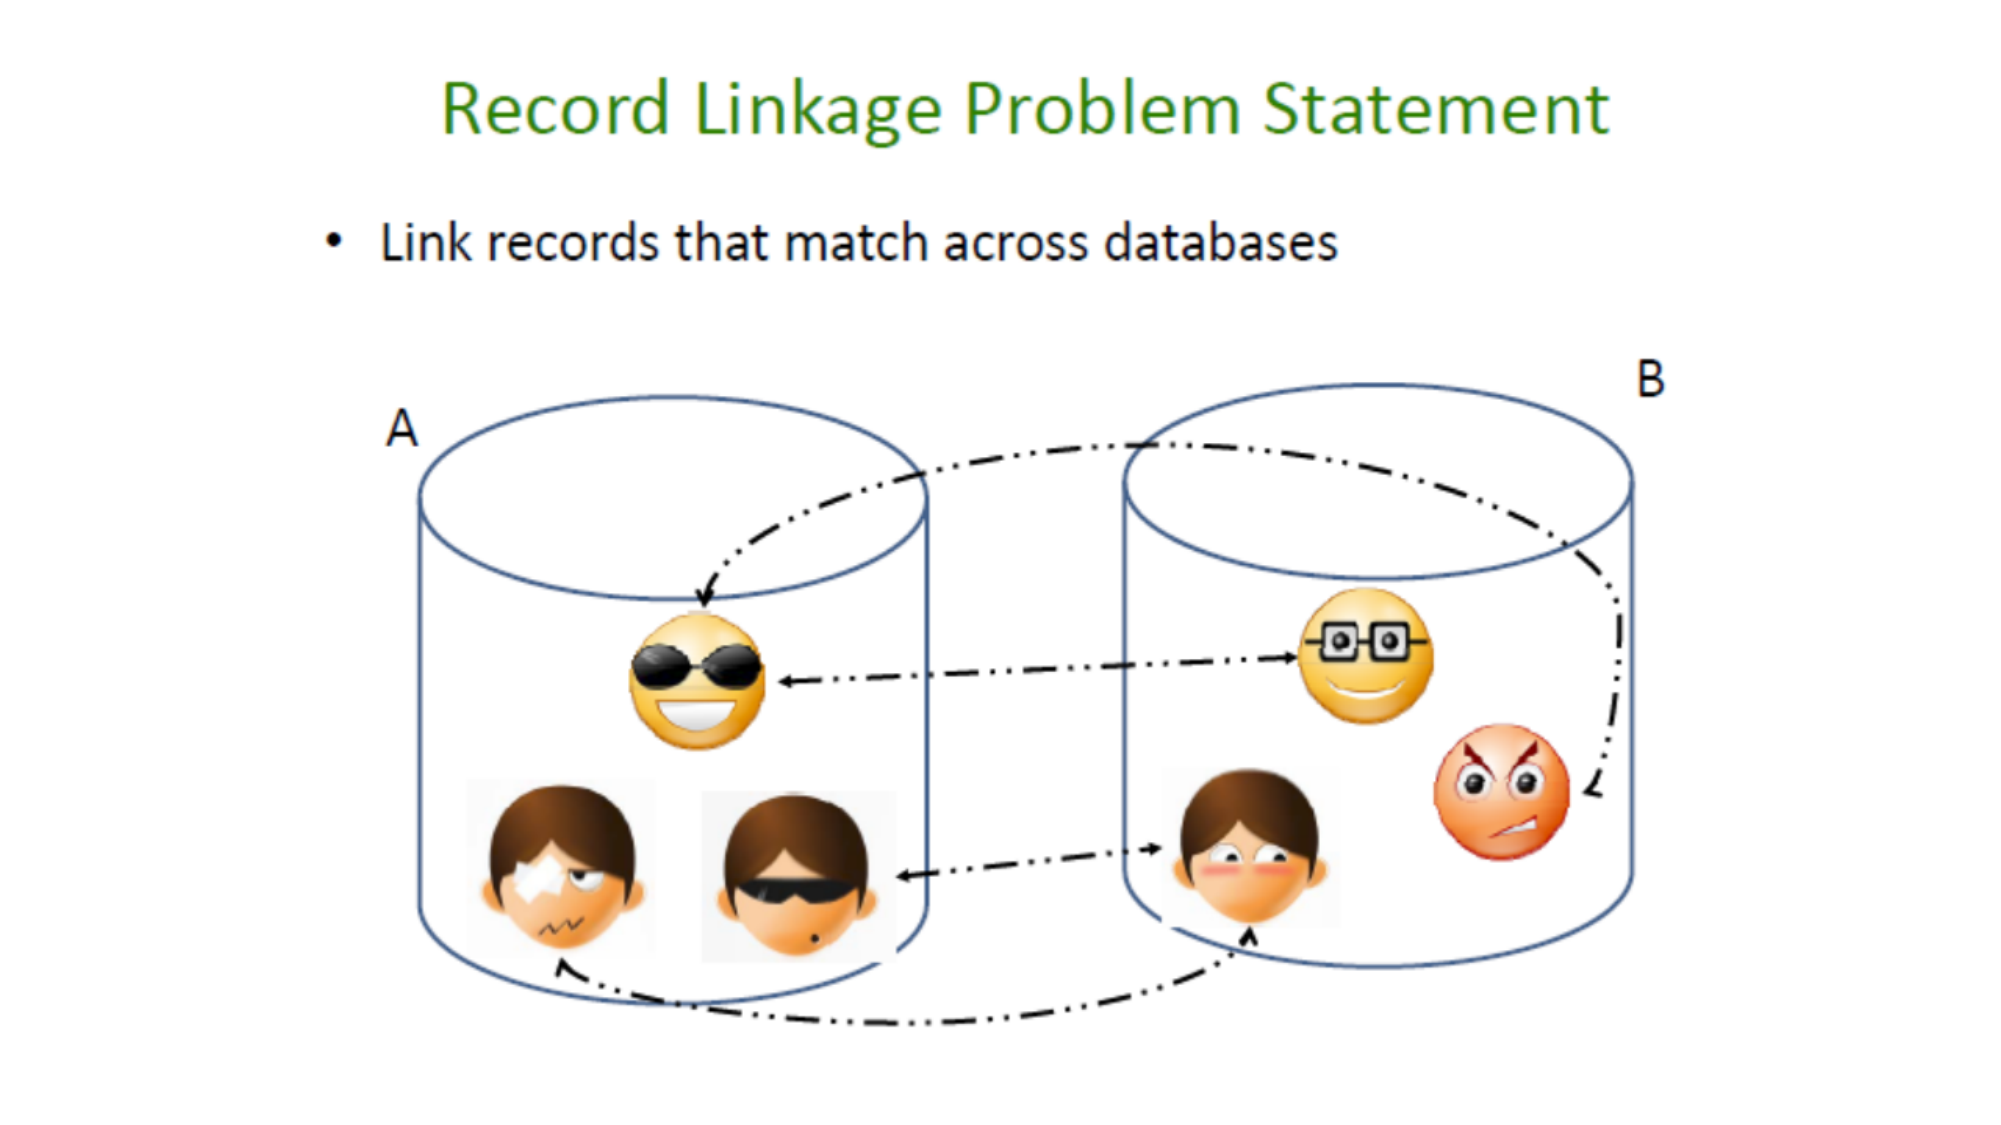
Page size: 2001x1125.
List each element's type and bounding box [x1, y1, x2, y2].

picture [272, 7, 1728, 1118]
